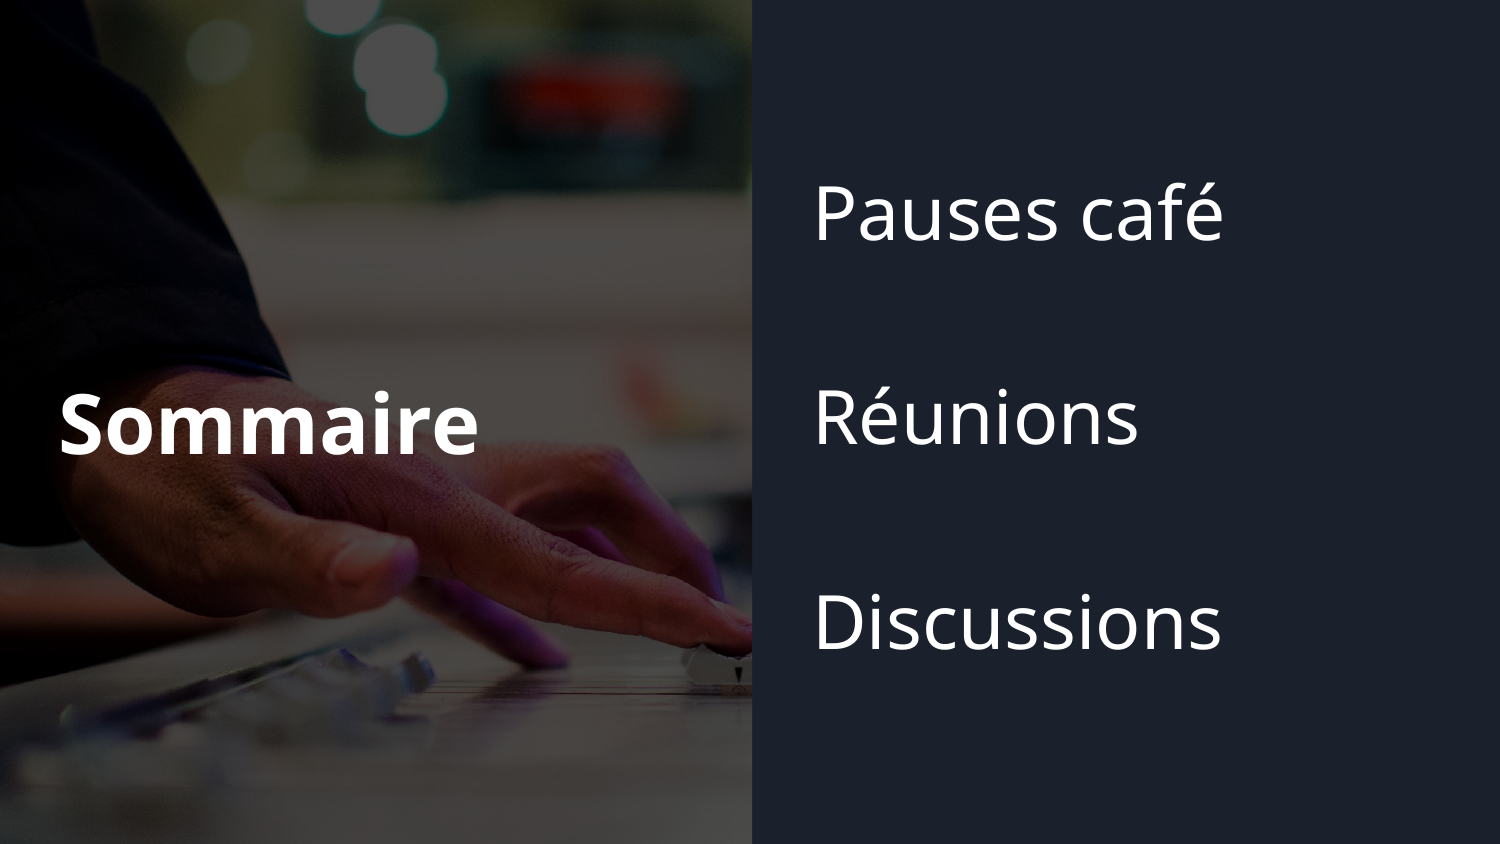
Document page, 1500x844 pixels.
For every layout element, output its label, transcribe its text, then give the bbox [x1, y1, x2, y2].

text_box Pauses café Réunions Discussions [797, 80, 1431, 752]
picture [0, 0, 753, 844]
